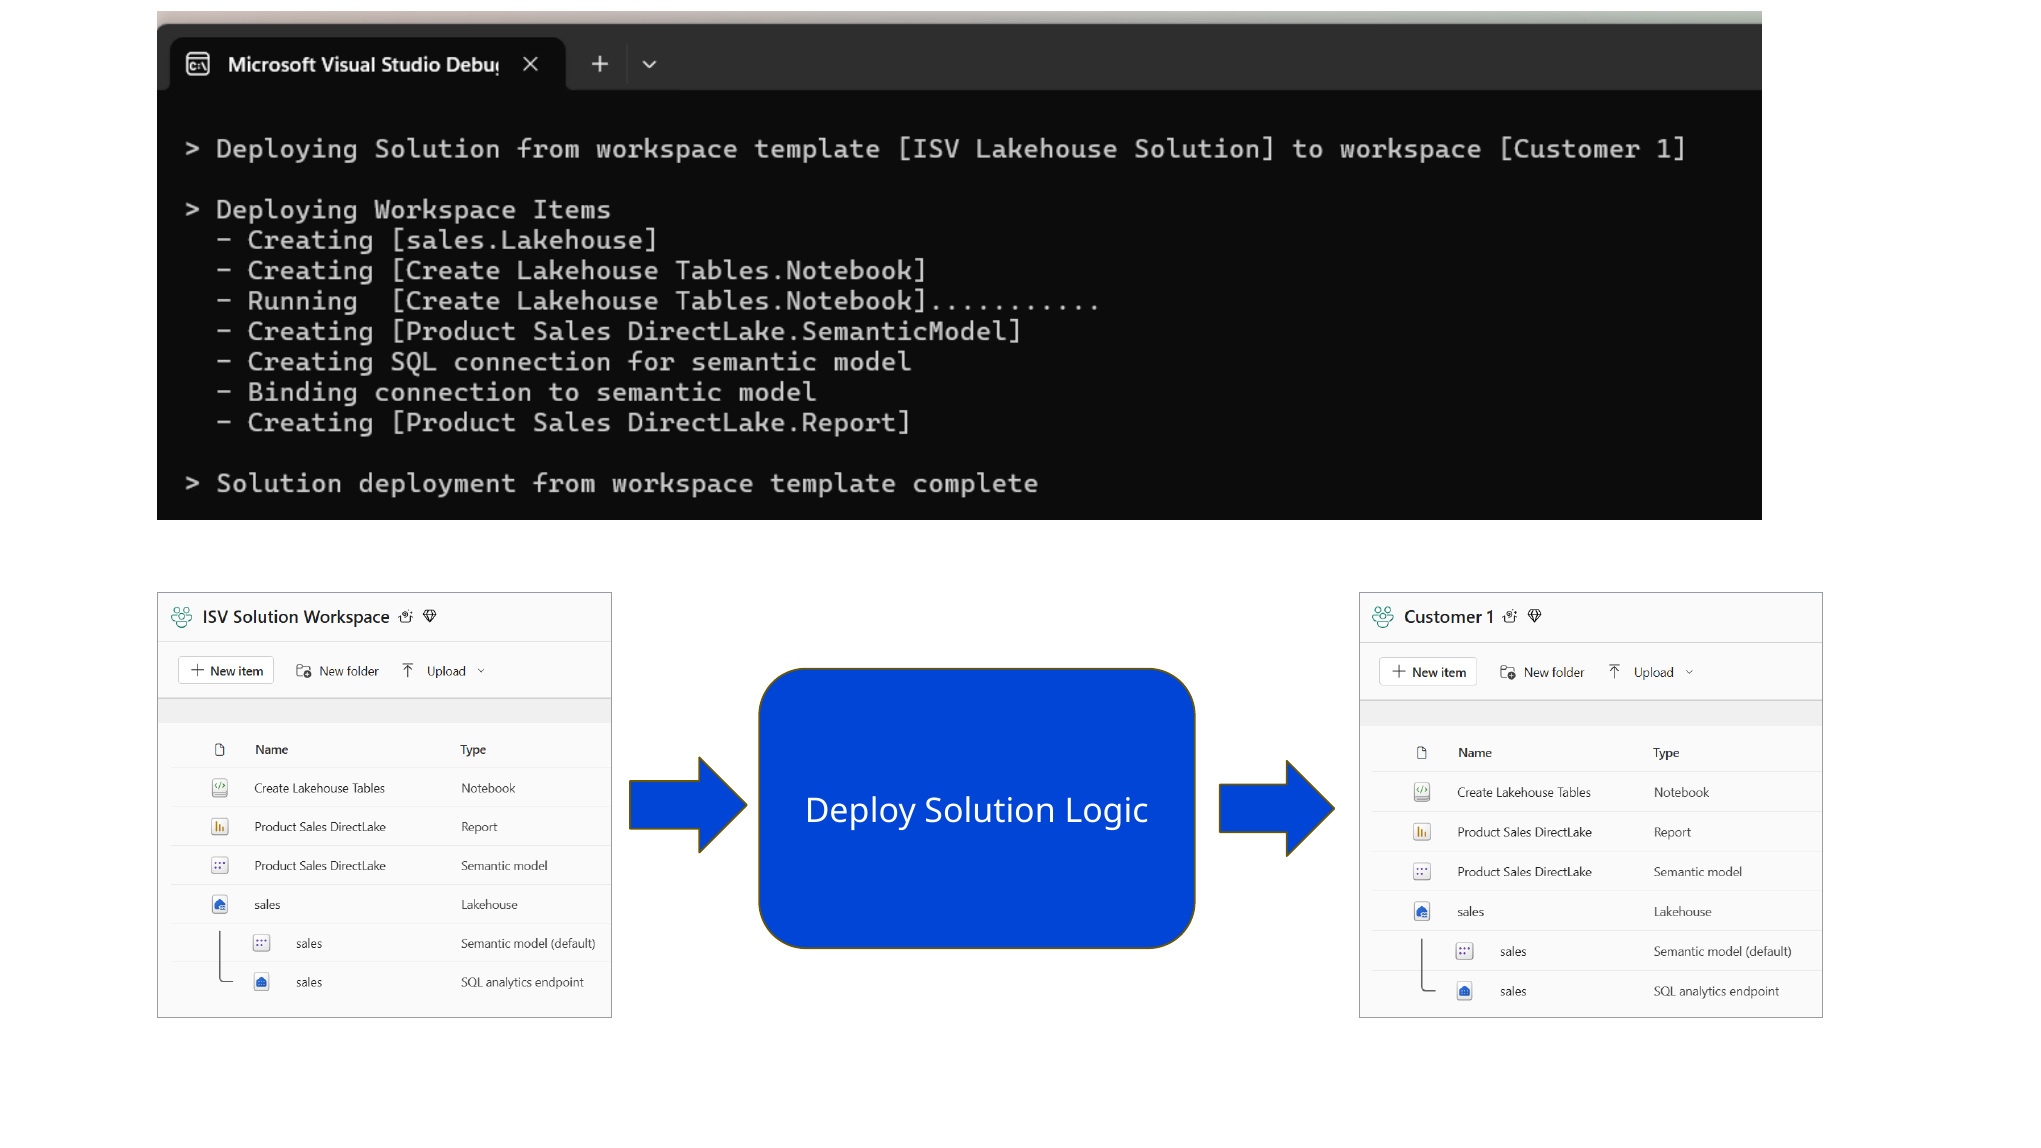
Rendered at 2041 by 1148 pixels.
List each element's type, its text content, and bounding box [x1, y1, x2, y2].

text_box [1218, 759, 1335, 857]
text_box [629, 756, 748, 854]
picture [157, 11, 1762, 520]
picture [157, 591, 612, 1018]
text_box Deploy Solution Logic [758, 667, 1196, 950]
picture [1359, 591, 1823, 1018]
